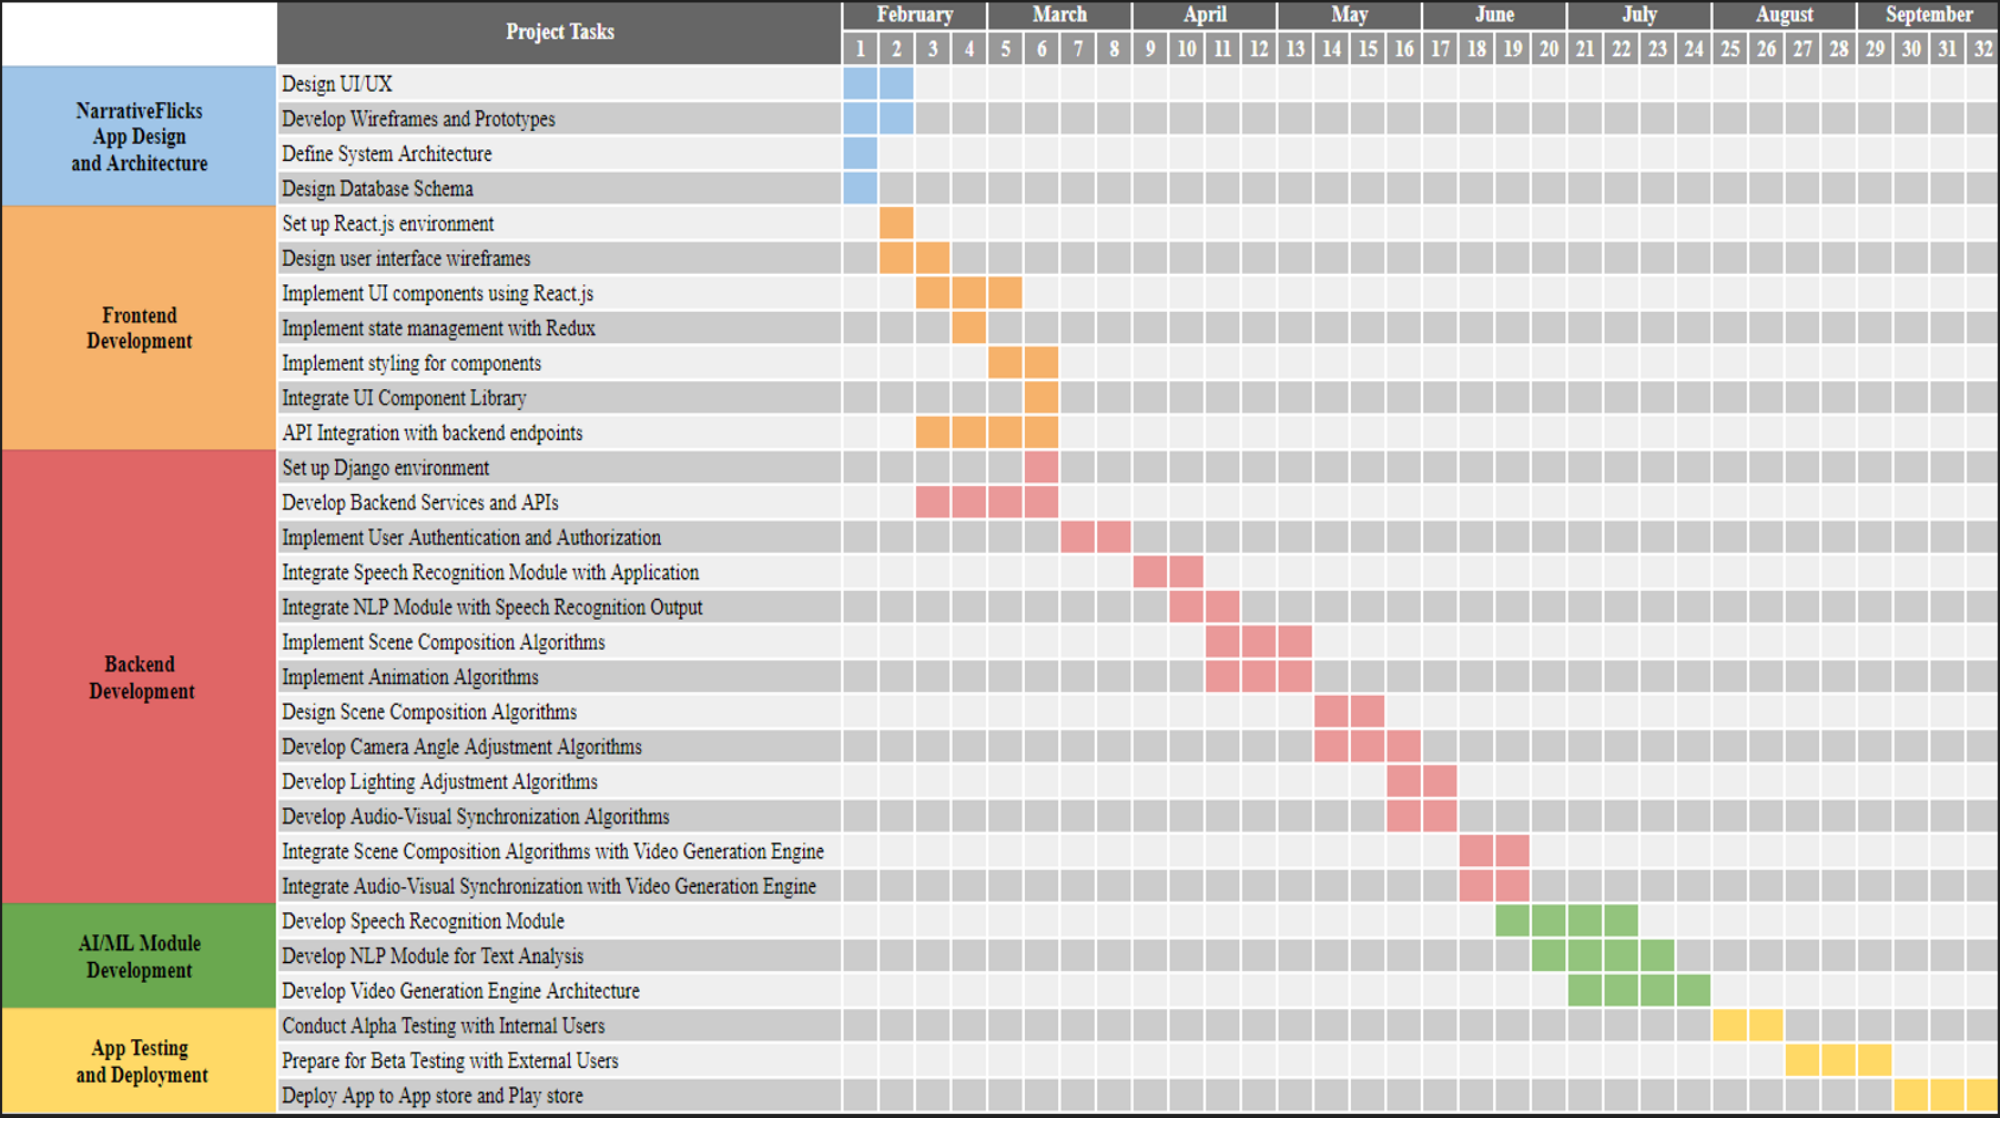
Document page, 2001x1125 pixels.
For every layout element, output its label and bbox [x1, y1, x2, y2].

list [0, 0, 2000, 1118]
